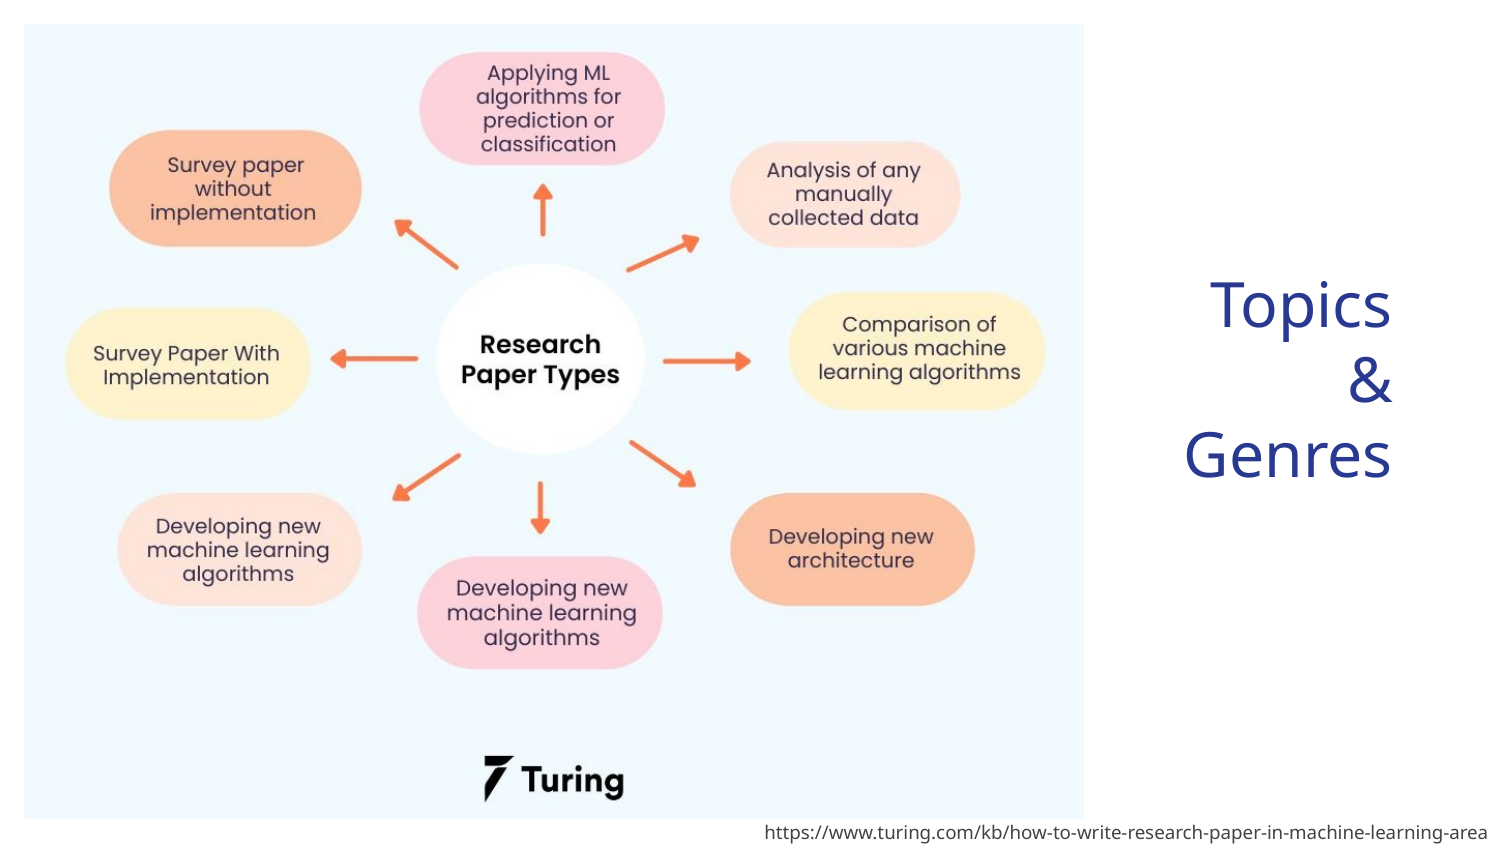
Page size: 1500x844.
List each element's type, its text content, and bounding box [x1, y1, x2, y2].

text_box https://www.turing.com/kb/how-to-write-research-paper-in-machine-learning-area [487, 805, 1500, 844]
picture [24, 24, 1084, 819]
title Topics & Genres [1139, 249, 1409, 594]
